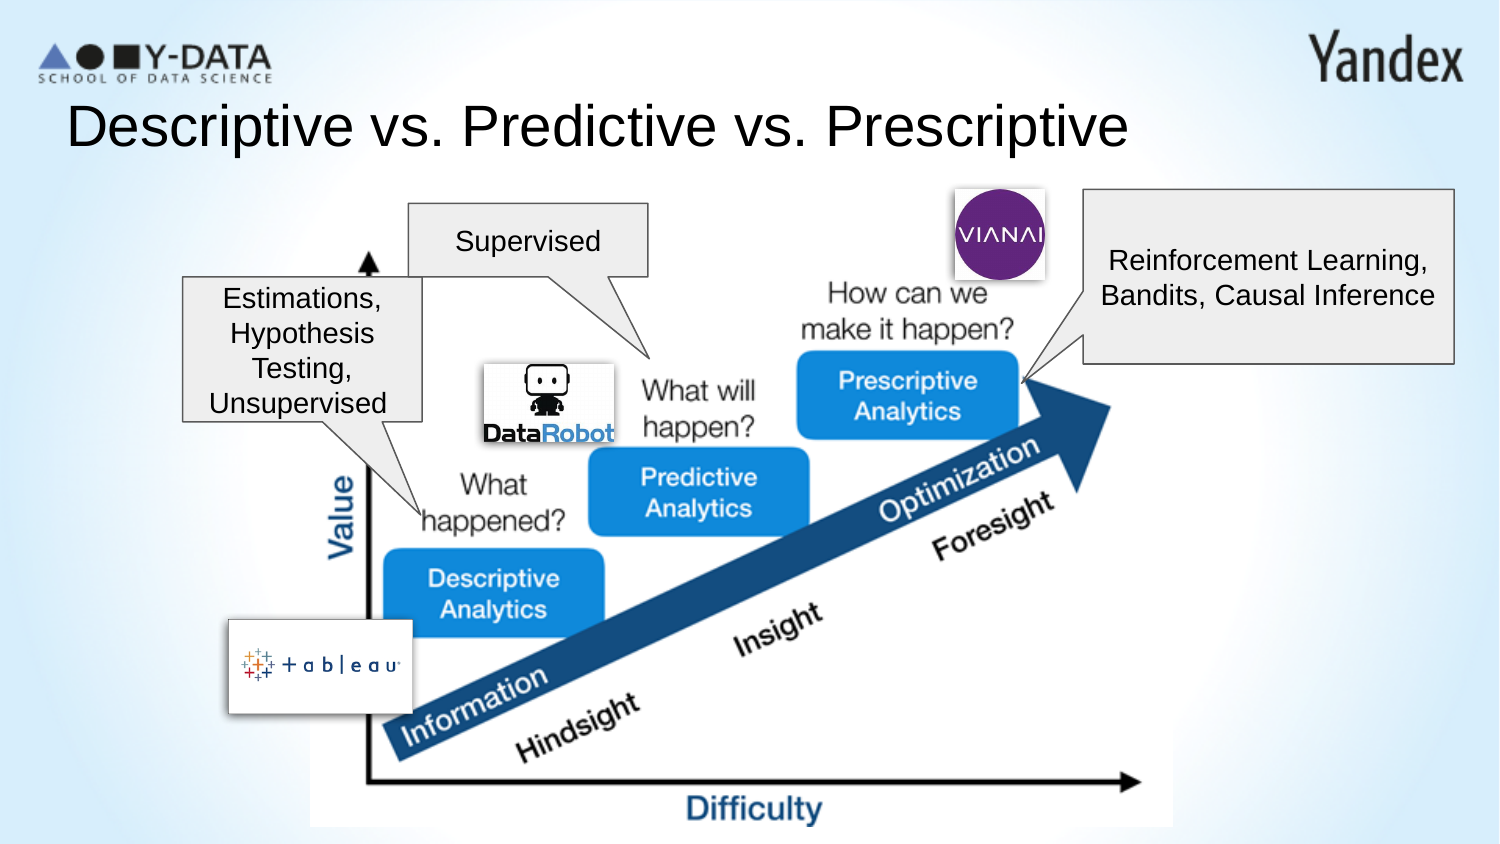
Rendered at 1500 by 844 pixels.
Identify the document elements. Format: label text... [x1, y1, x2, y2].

text_box Supervised [408, 203, 648, 237]
picture [0, 0, 1500, 844]
title Descriptive vs. Predictive vs. Prescriptive [51, 72, 1449, 167]
text_box Estimations, Hypothesis Testing, Unsupervised [182, 276, 304, 422]
text_box Reinforcement Learning, Bandits, Causal Inference [1083, 189, 1455, 365]
